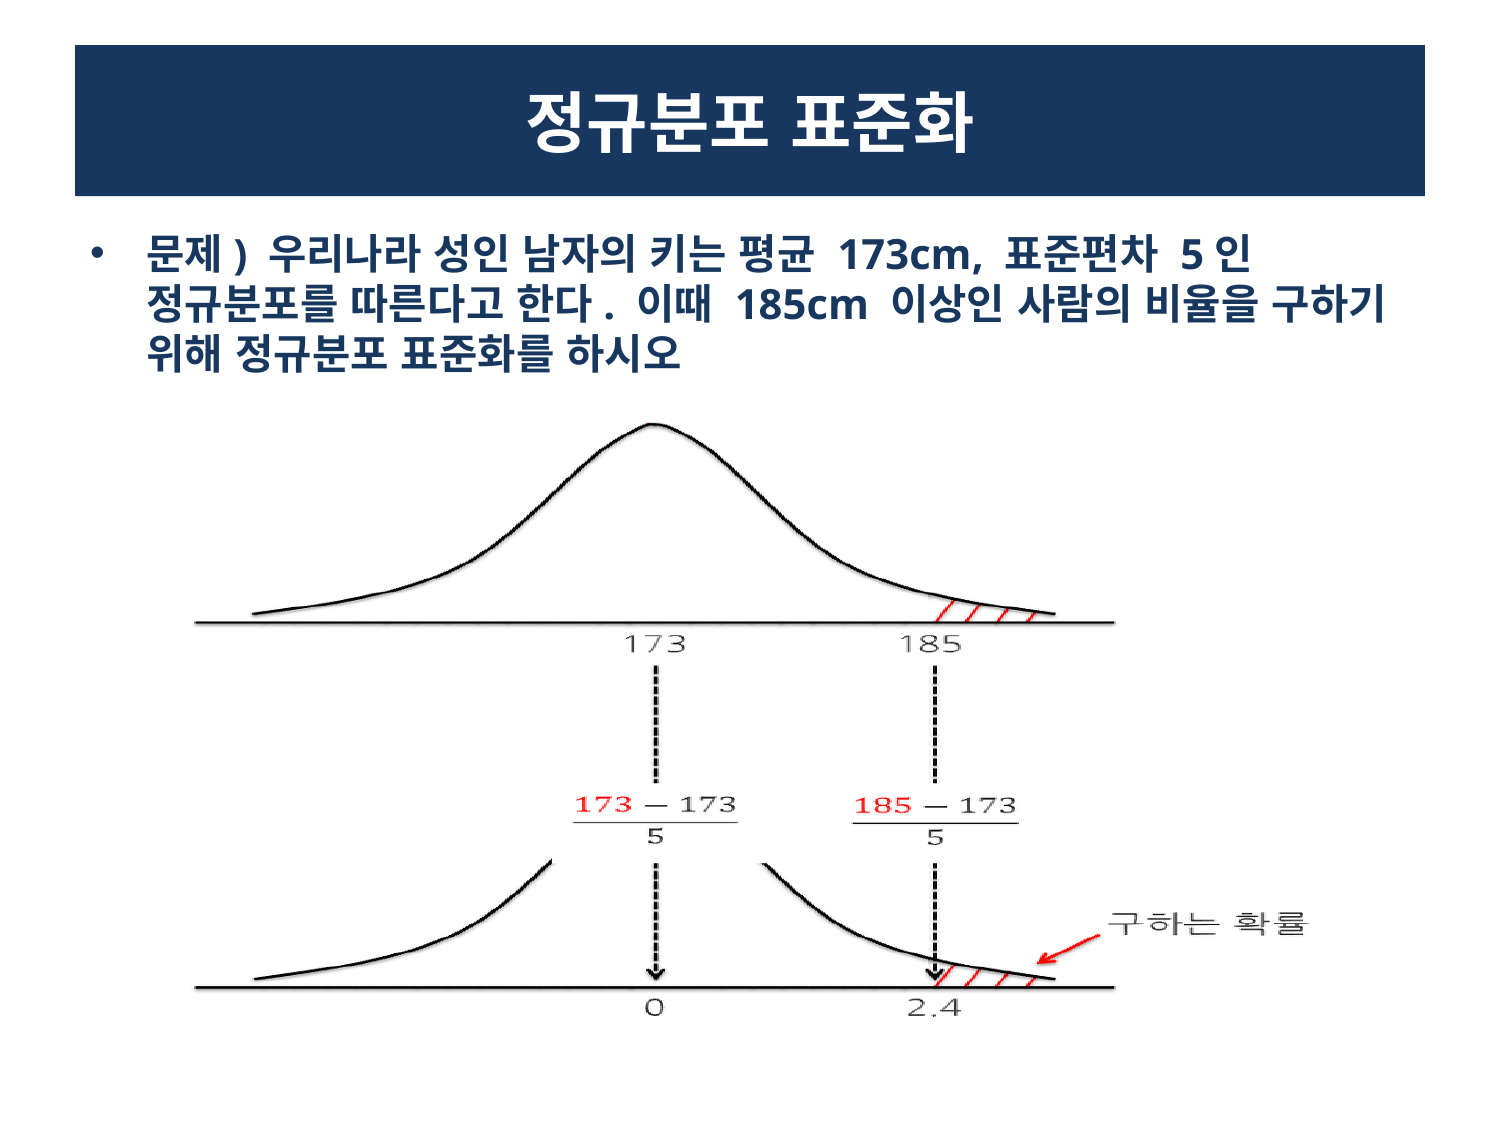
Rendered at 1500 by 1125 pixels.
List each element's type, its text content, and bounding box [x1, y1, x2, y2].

list 문제) 우리나라 성인 남자의 키는 평균 173cm, 표준편차 5인 정규분포를 따른다고 한다. 이때 185cm 이상인 사람의 비율을 구하기 위해 정규분포 표준화를 하시오 [75, 219, 1425, 1005]
picture [179, 420, 1321, 1024]
title 정규분포 표준화 [75, 45, 1425, 197]
